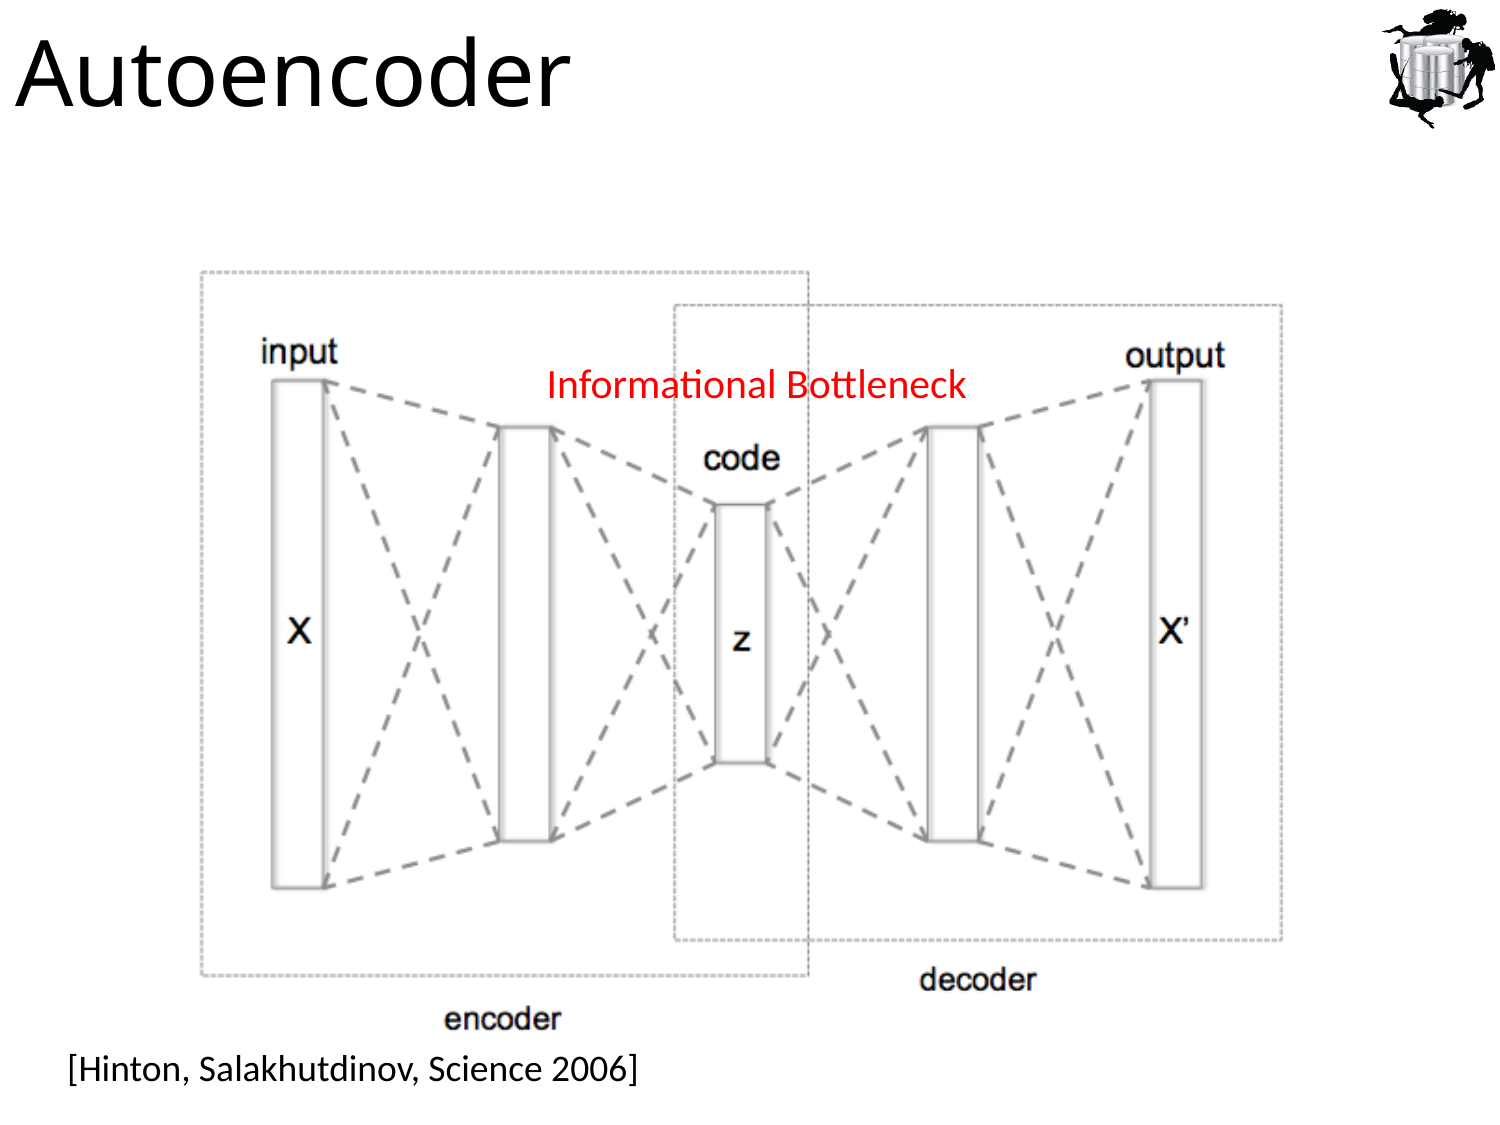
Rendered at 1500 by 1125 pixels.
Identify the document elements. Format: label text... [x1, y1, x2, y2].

picture [191, 258, 1297, 1037]
text_box [Hinton, Salakhutdinov, Science 2006] [52, 1036, 655, 1097]
picture [1376, 5, 1498, 131]
title Autoencoder [0, 11, 1377, 143]
